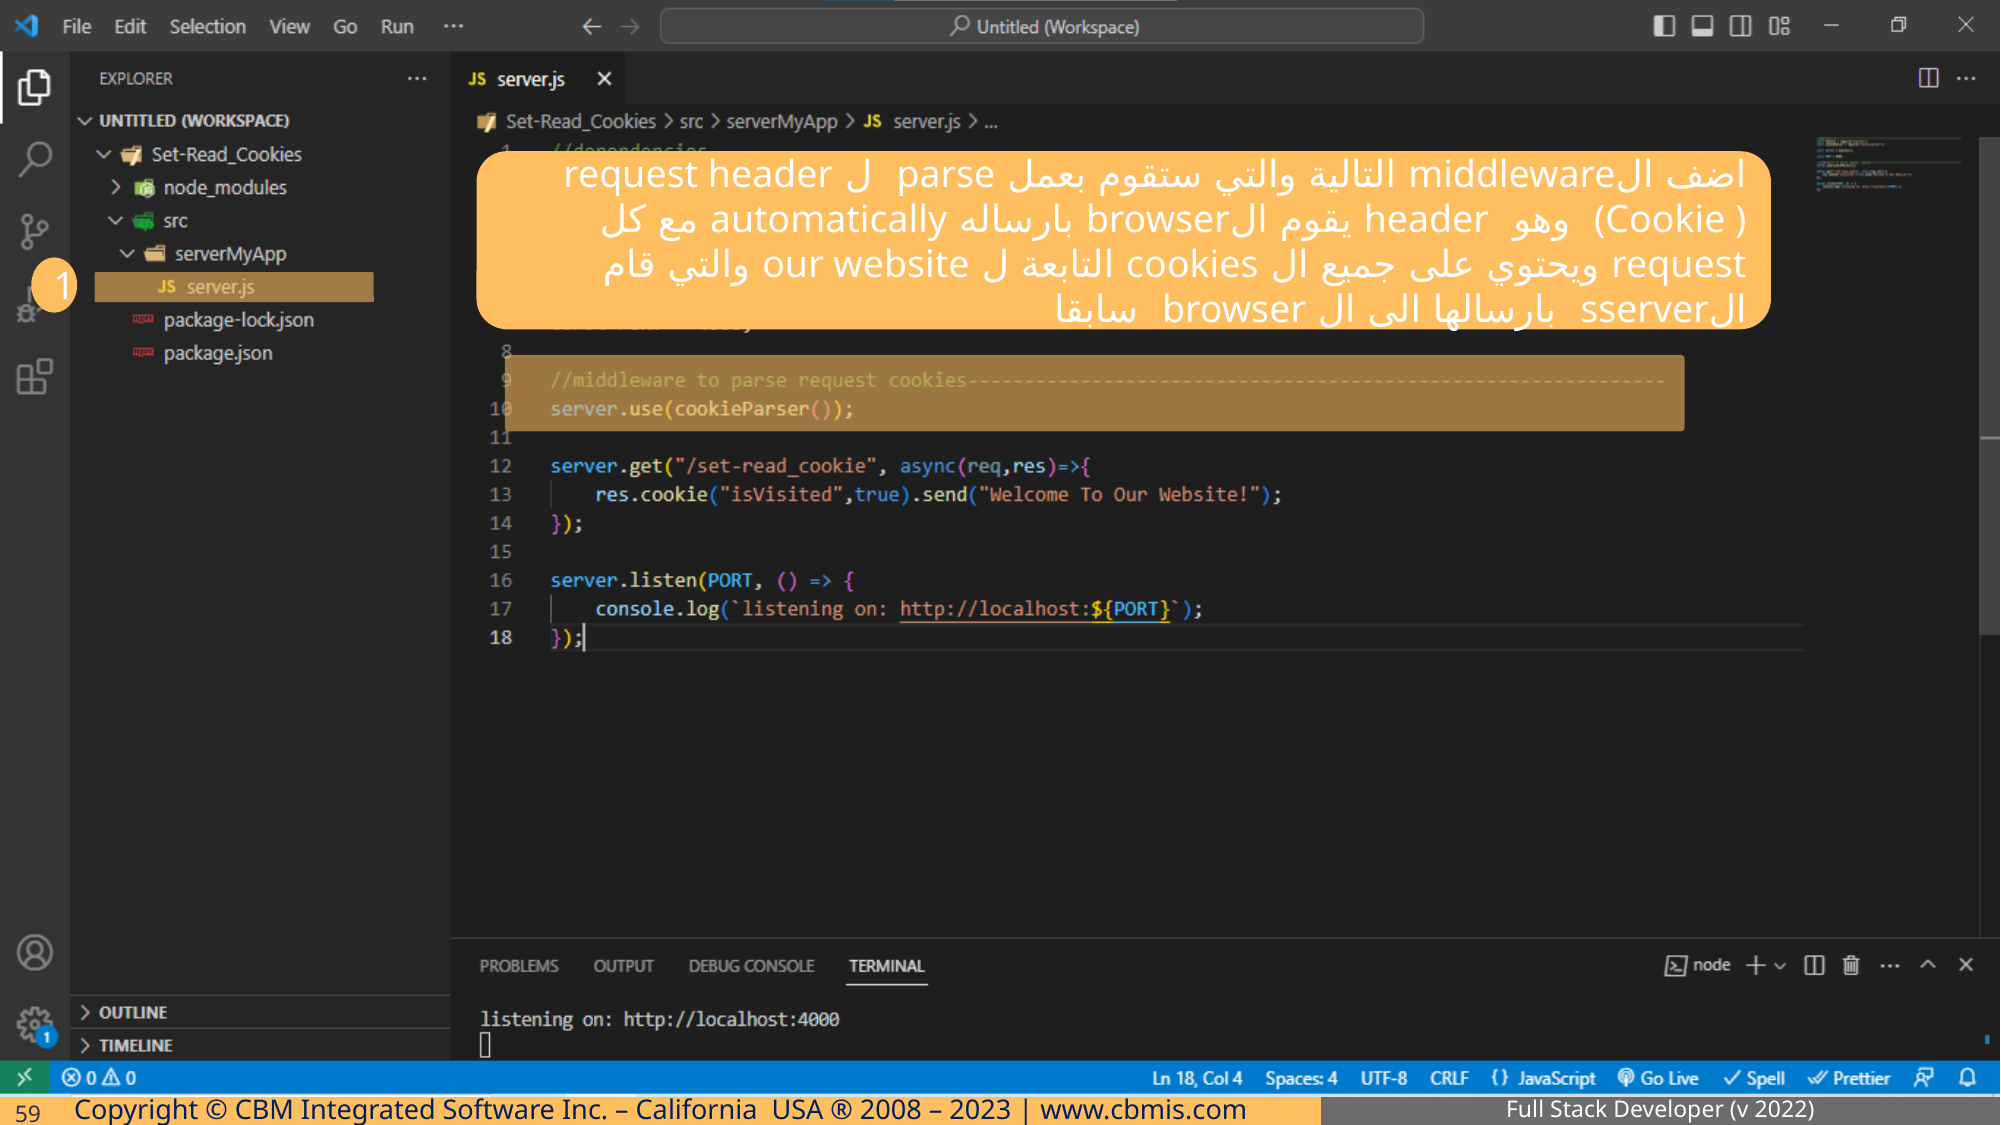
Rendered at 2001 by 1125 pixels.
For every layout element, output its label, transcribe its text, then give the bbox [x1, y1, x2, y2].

slide_number 59 [0, 1097, 77, 1125]
picture [0, 0, 2000, 1097]
